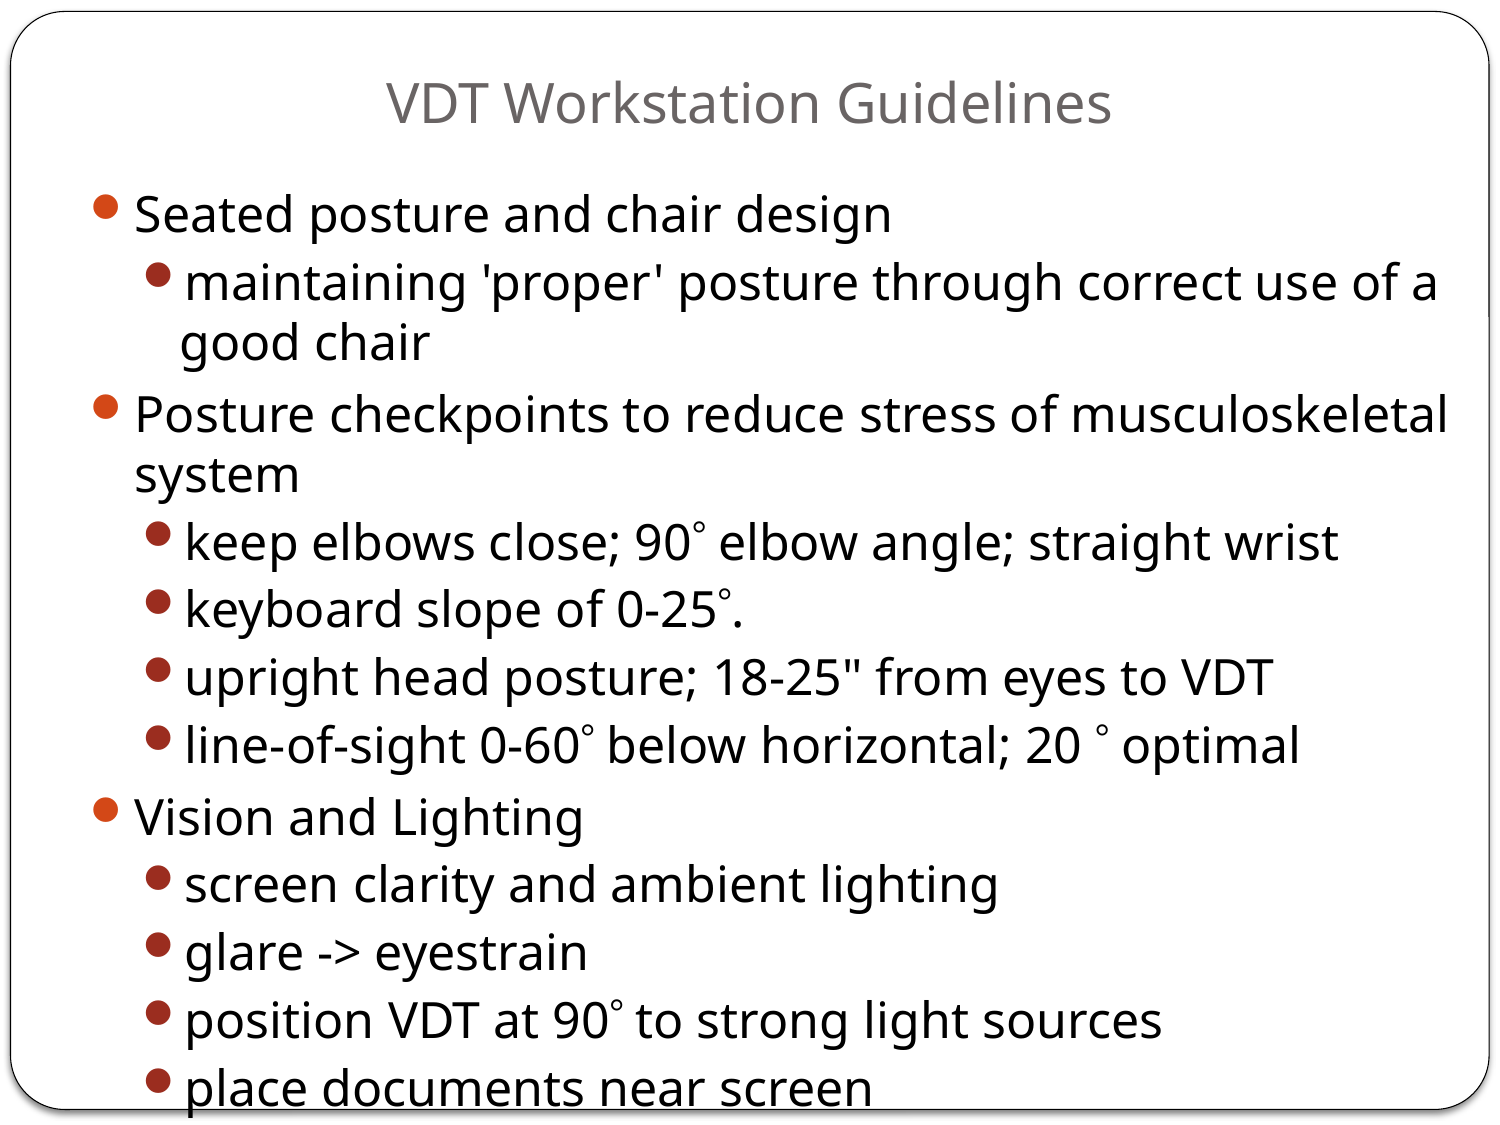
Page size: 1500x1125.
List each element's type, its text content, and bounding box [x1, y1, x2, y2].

title VDT Workstation Guidelines [103, 59, 1397, 150]
list Seated posture and chair design maintaining 'proper' posture through correct use of a good chair Posture checkpoints to reduce stress of musculoskeletal system keep elbows close; 90 elbow angle; straight wrist keyboard slope of 0-25. upright head posture; 18-25" from eyes to VDT line-of-sight 0-60 below horizontal; 20  optimal Vision and Lighting screen clarity and ambient lighting glare -> eyestrain position VDT at 90 to strong light sources place documents near screen [75, 174, 1475, 1050]
